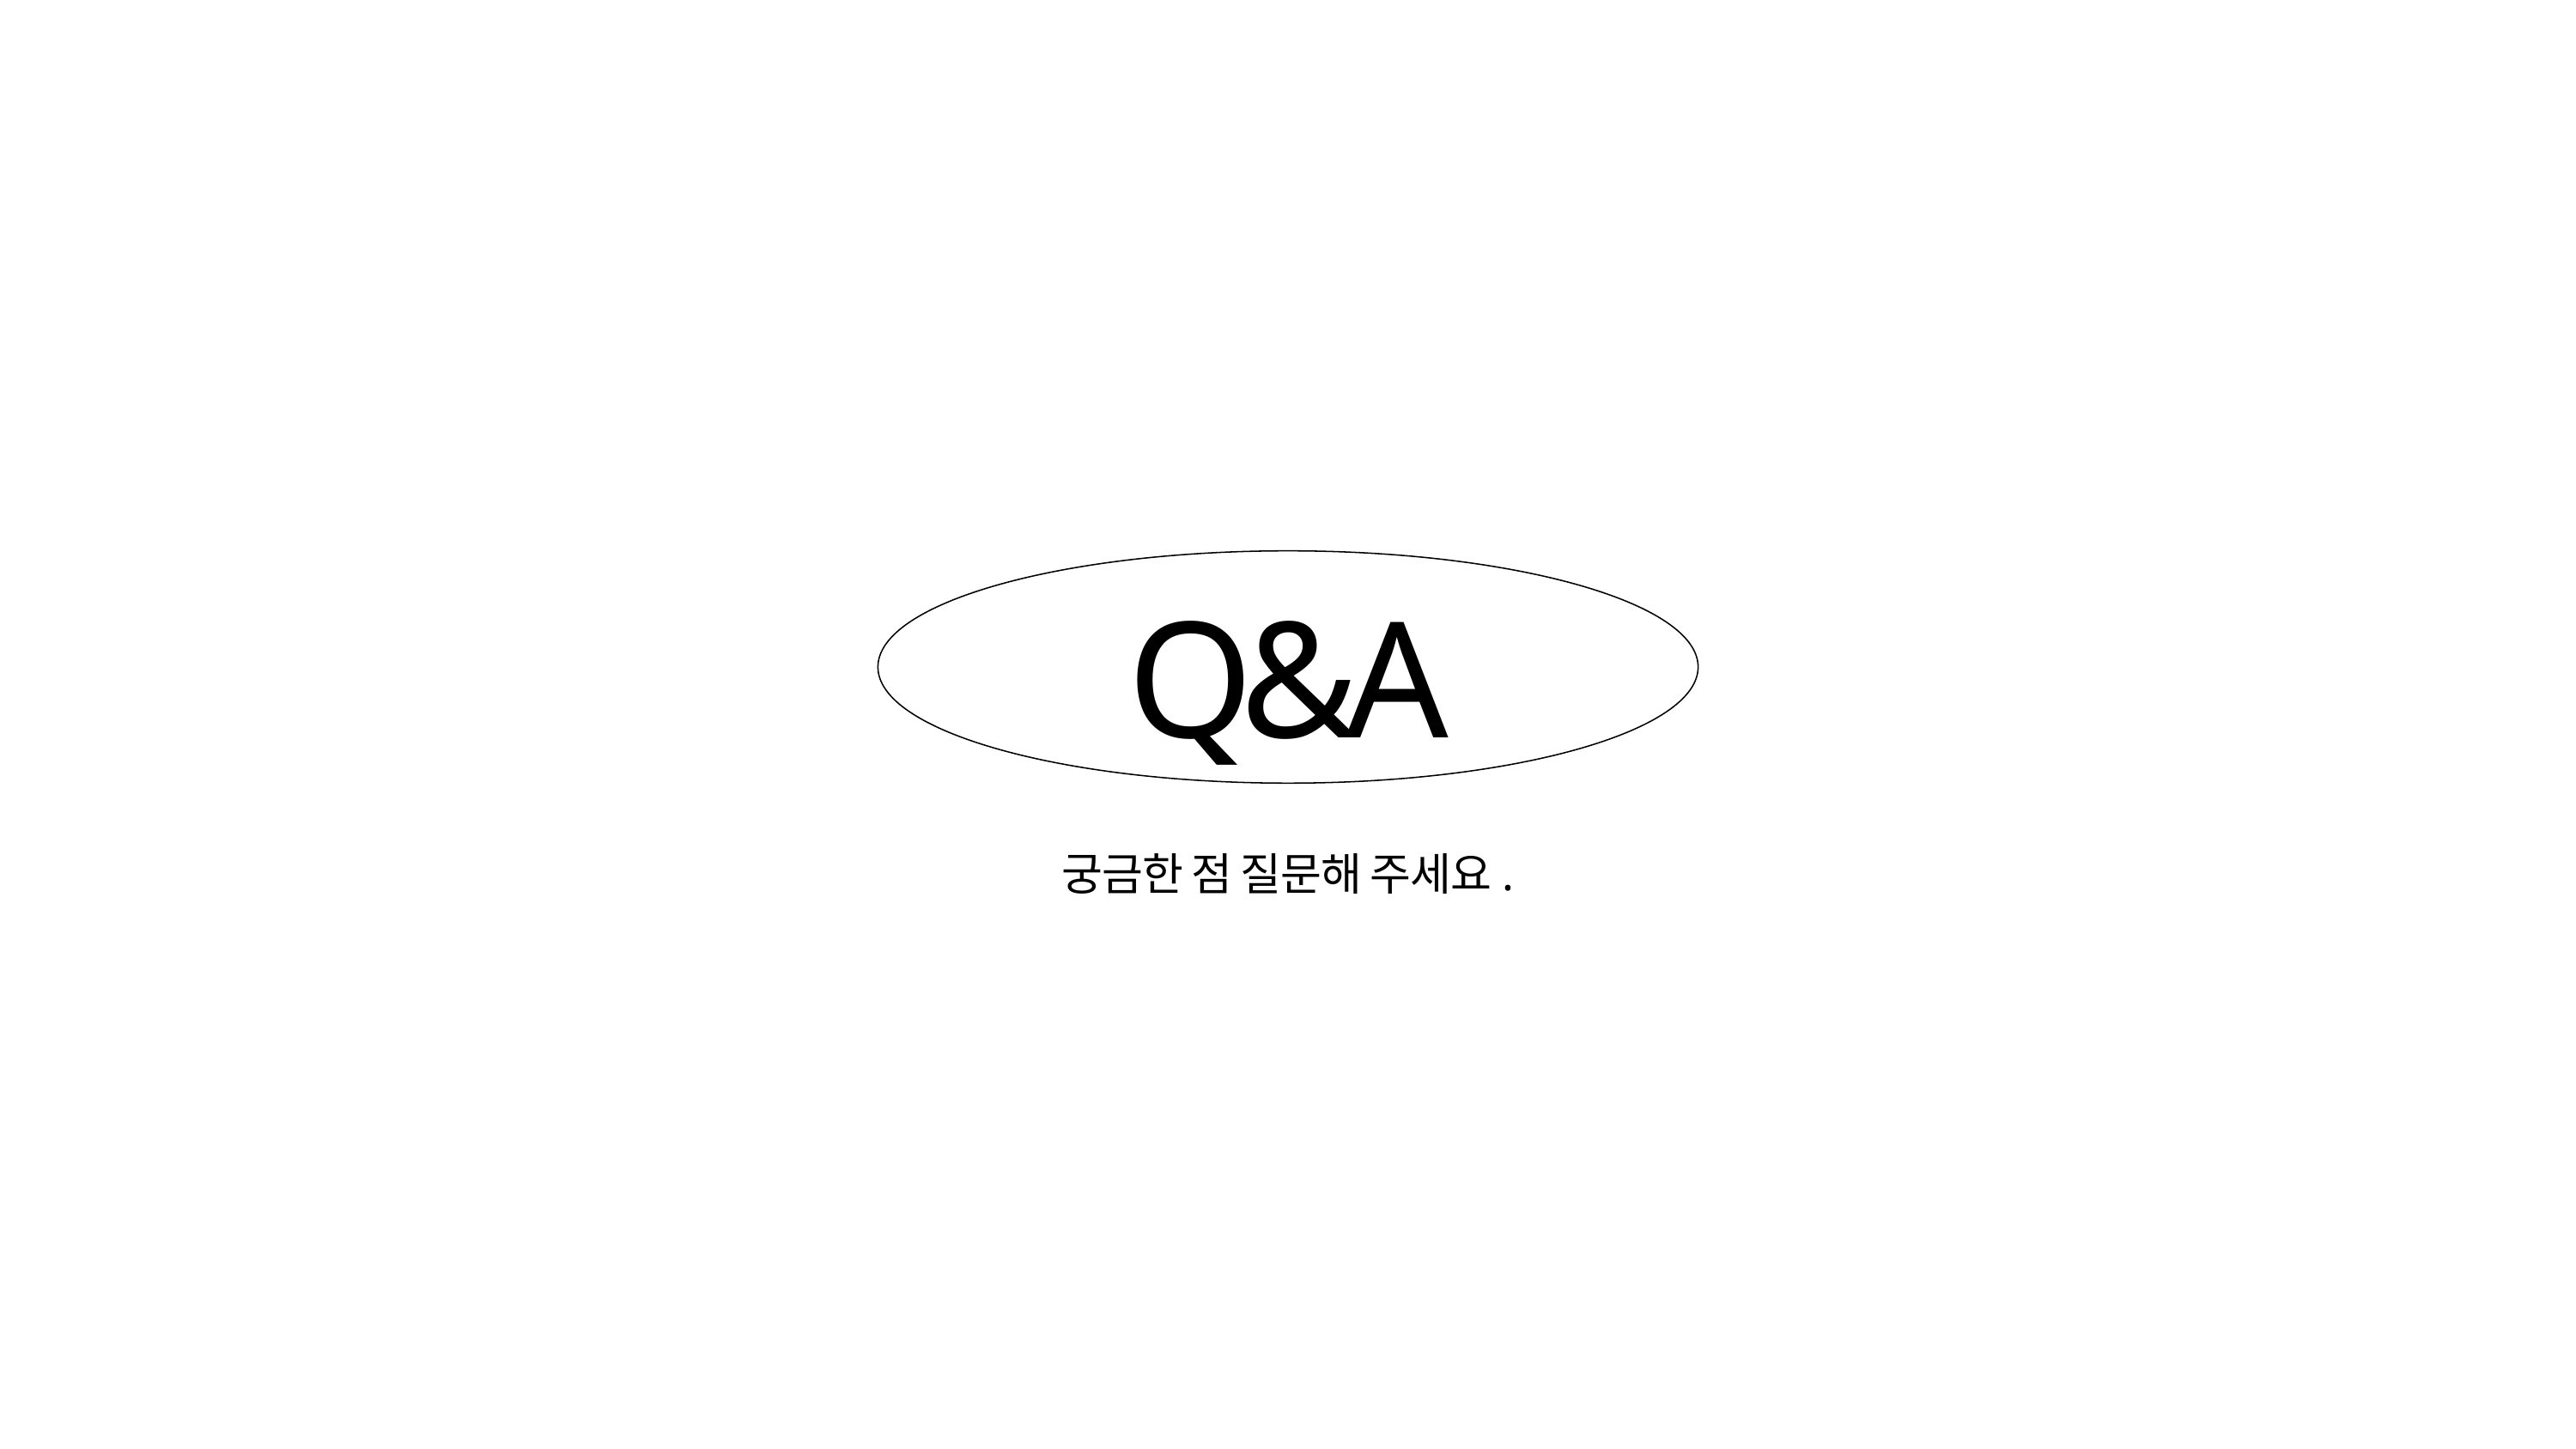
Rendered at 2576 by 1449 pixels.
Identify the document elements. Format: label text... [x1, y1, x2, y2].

text_box 궁금한 점 질문해 주세요. [510, 836, 2066, 900]
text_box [878, 550, 1698, 784]
text_box Q&A [803, 544, 1773, 771]
